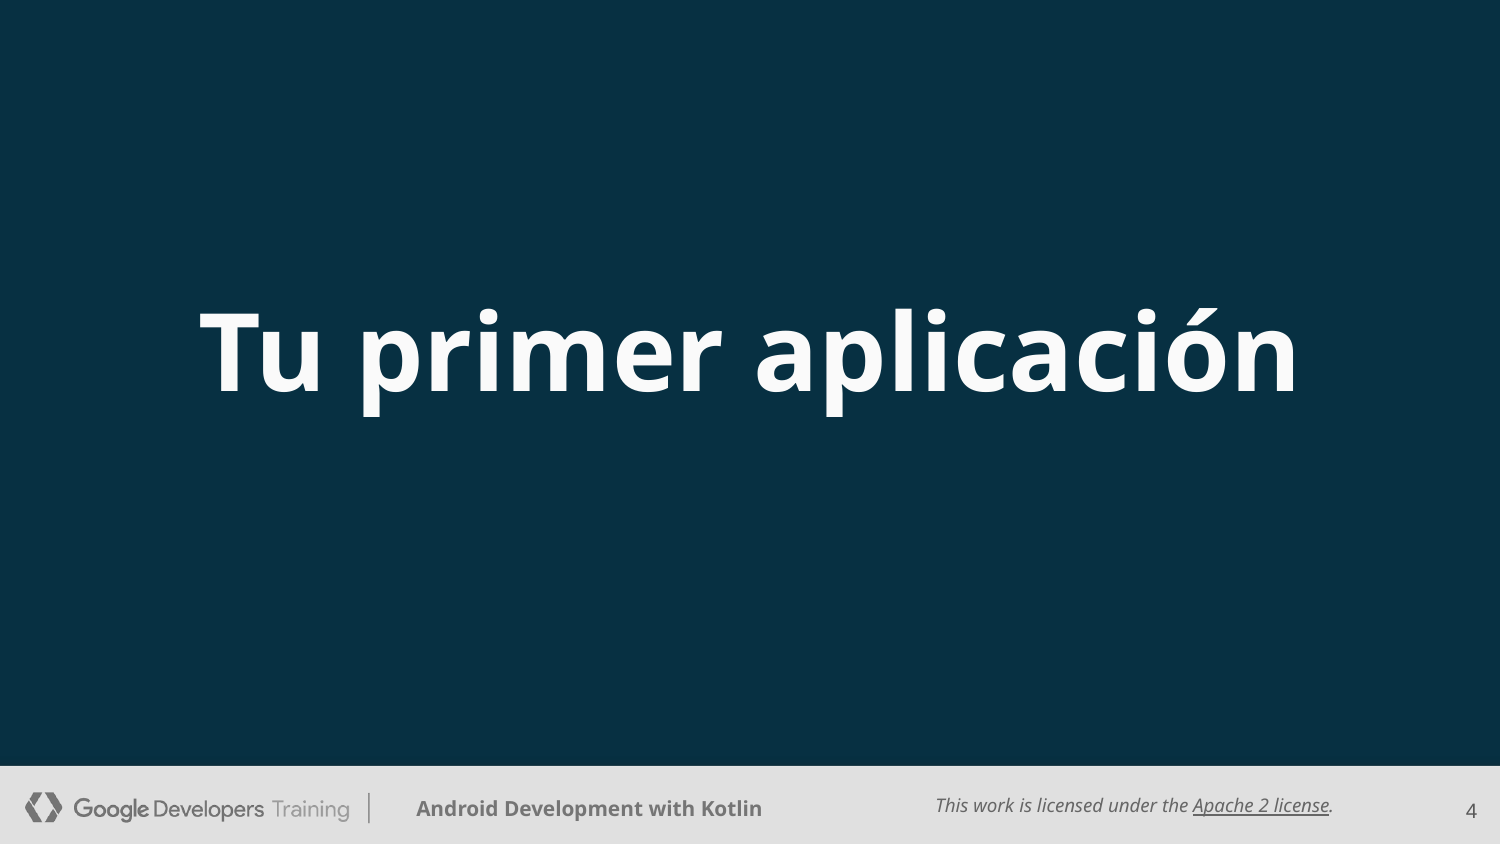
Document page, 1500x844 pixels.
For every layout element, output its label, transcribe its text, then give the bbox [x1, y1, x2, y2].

picture [0, 0, 1500, 844]
text_box Tu primer aplicación [51, 127, 1449, 429]
slide_number 4 [1402, 777, 1493, 842]
